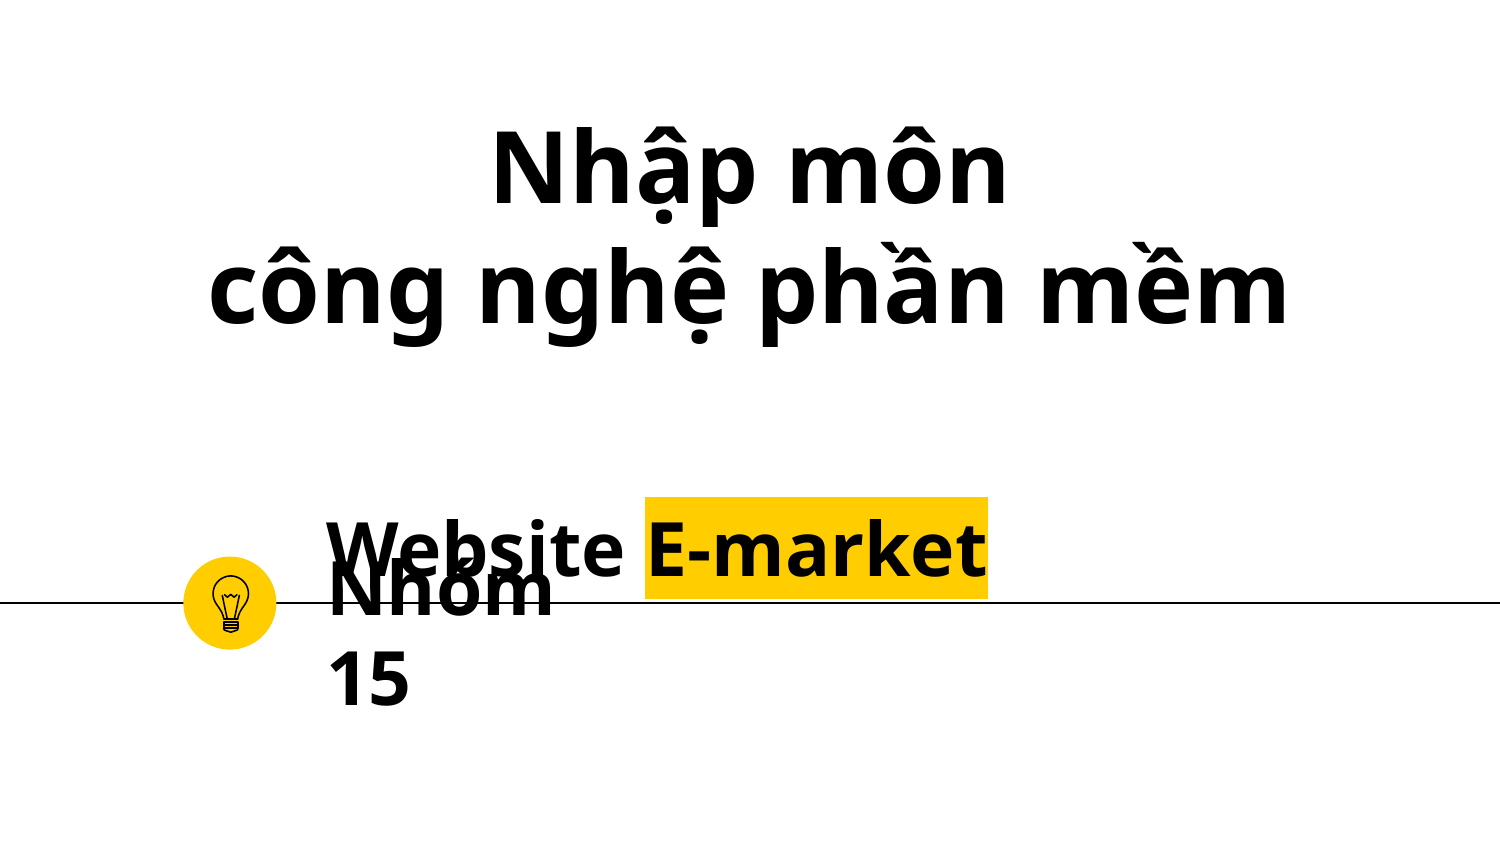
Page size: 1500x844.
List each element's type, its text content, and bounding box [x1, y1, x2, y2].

text_box Nhập môn công nghệ phần mềm [0, 262, 1500, 359]
text_box Nhóm 15 [311, 618, 658, 736]
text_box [212, 575, 249, 633]
title Website E-market [311, 489, 1054, 607]
